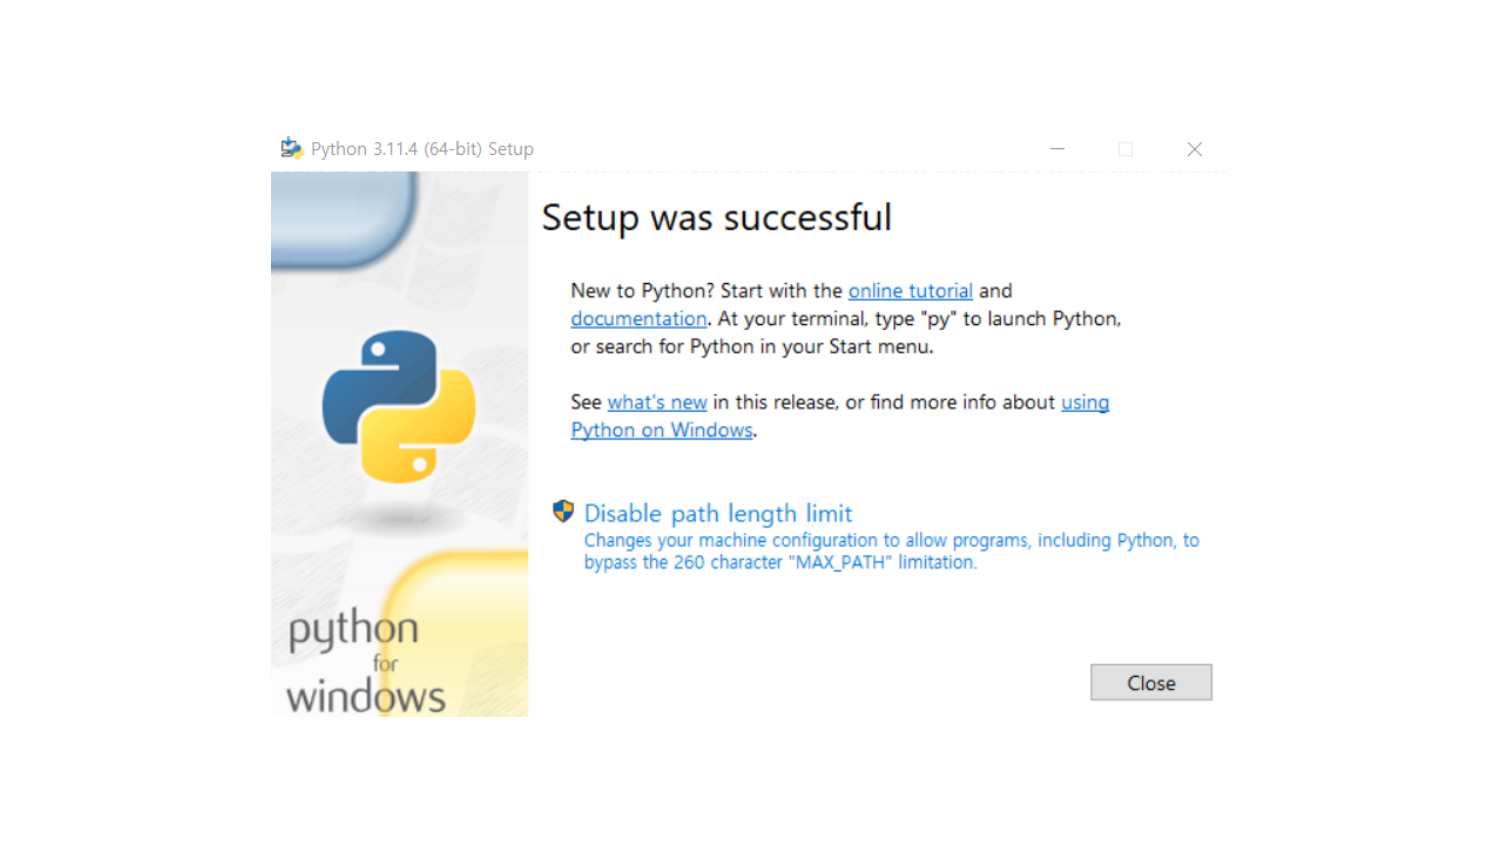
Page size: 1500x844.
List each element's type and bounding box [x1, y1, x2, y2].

picture [271, 126, 1229, 717]
